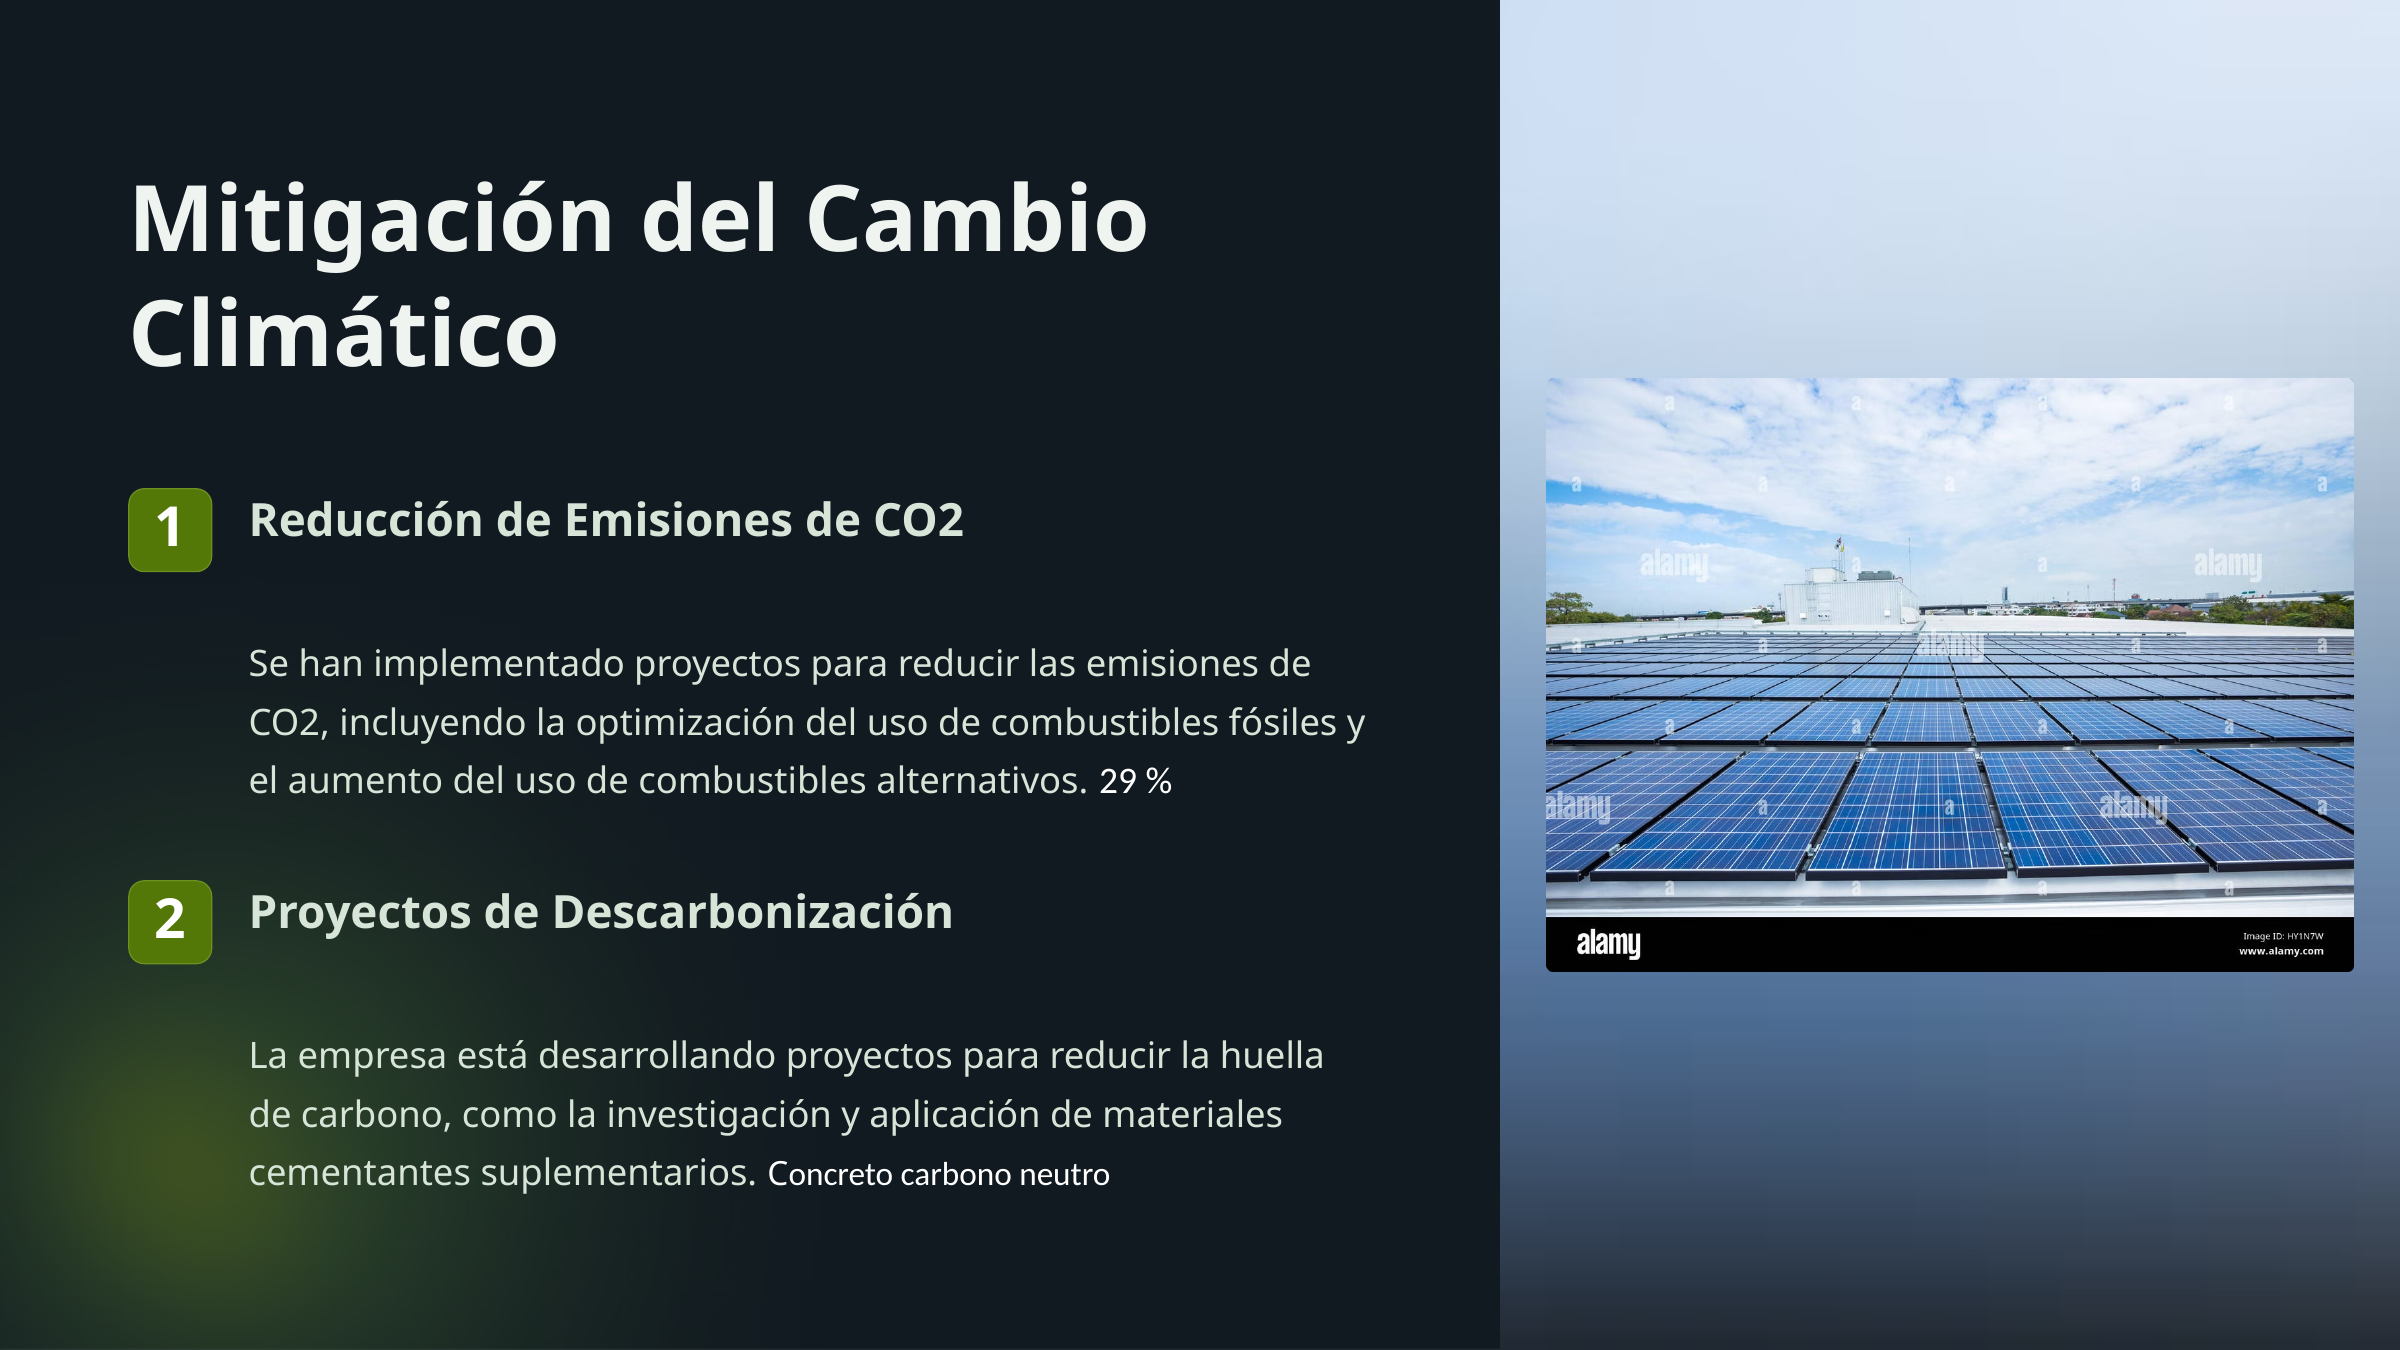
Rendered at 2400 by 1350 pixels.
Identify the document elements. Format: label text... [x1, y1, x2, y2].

text_box 2 [142, 894, 198, 950]
text_box [128, 880, 212, 964]
text_box Reducción de Emisiones de CO2 [248, 488, 1372, 604]
picture [1499, 0, 2400, 1350]
text_box Se han implementado proyectos para reducir las emisiones de CO2, incluyendo la optimización del uso de combustibles fósiles y el aumento del uso de combustibles alternativos. 29 % [248, 625, 1372, 803]
text_box Proyectos de Descarbonización [248, 880, 1372, 996]
text_box Mitigación del Cambio Climático [128, 155, 1372, 414]
text_box La empresa está desarrollando proyectos para reducir la huella de carbono, como la investigación y aplicación de materiales cementantes suplementarios. Concreto carbono neutro [248, 1017, 1372, 1195]
text_box 1 [155, 502, 185, 558]
text_box [128, 488, 212, 572]
